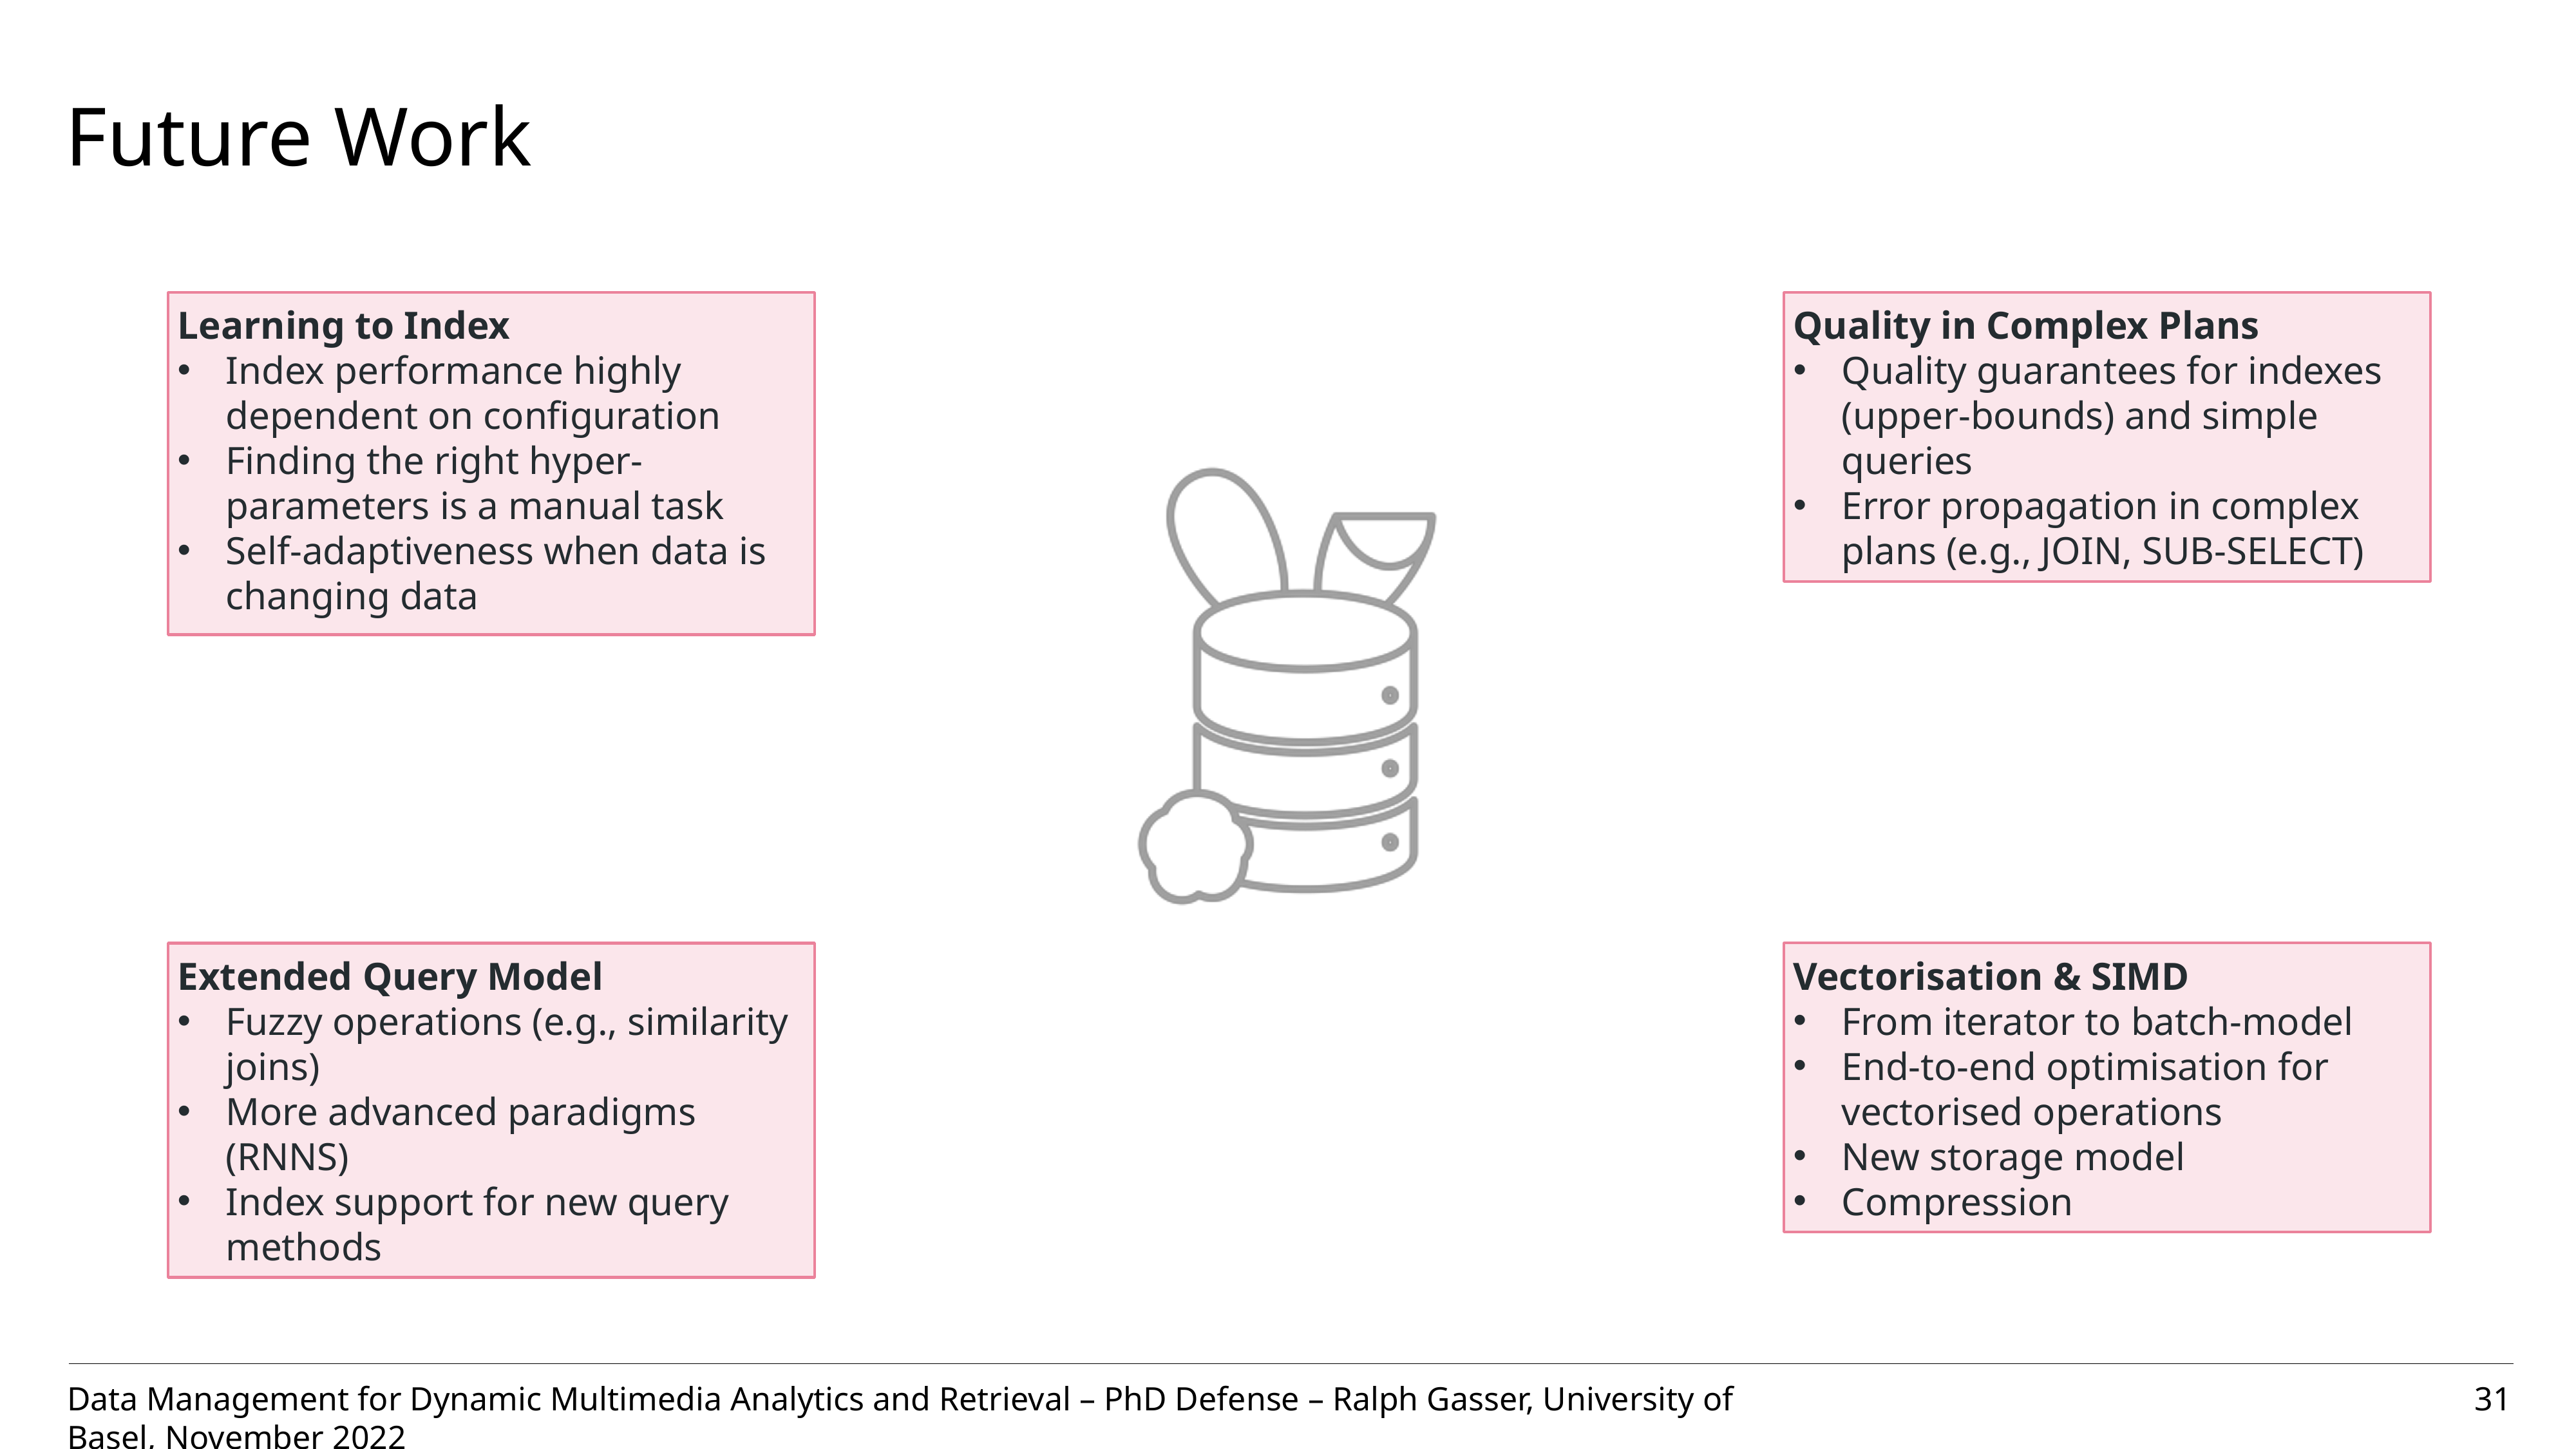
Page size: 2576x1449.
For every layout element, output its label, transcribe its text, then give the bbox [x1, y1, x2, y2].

title Future Work [65, 85, 2511, 322]
text_box Quality in Complex Plans Quality guarantees for indexes (upper-bounds) and simple queries Error propagation in complex plans (e.g., JOIN, SUB-SELECT) [1783, 292, 2430, 582]
slide_number 31 [2343, 1378, 2512, 1418]
text_box Learning to Index Index performance highly dependent on configuration Finding the right hyper-parameters is a manual task Self-adaptiveness when data is changing data [167, 292, 815, 635]
text_box Extended Query Model Fuzzy operations (e.g., similarity joins) More advanced paradigms (RNNS) Index support for new query methods [167, 943, 815, 1278]
text_box Vectorisation & SIMD From iterator to batch-model End-to-end optimisation for vectorised operations New storage model Compression [1783, 943, 2430, 1233]
picture [872, 327, 1704, 1047]
